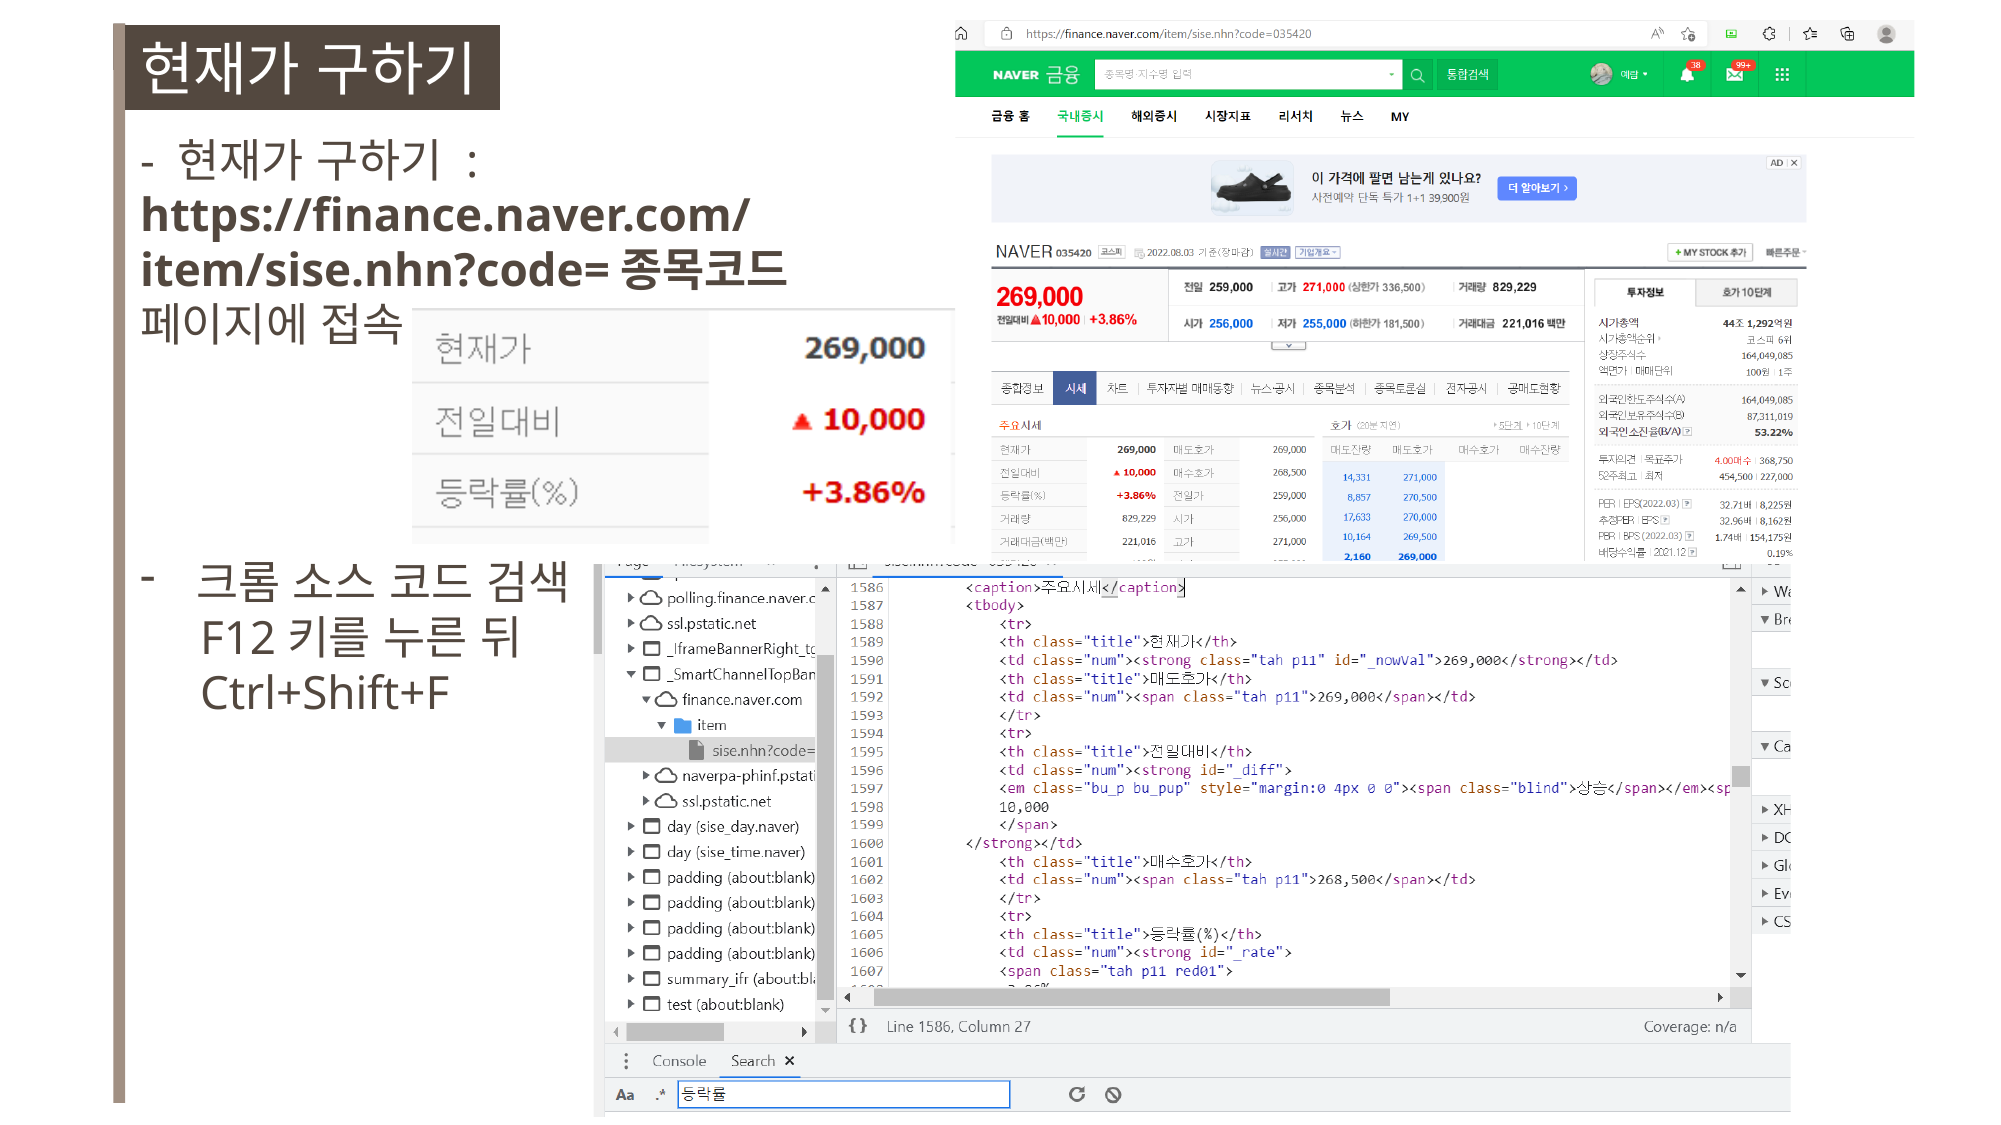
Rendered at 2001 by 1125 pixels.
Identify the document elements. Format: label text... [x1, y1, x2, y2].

picture [411, 20, 1915, 561]
text_box - 현재가 구하기 : https://finance.naver.com/item/sise.nhn?code=종목코드 페이지에 접속 [125, 123, 908, 359]
text_box 현재가 구하기 [125, 25, 500, 110]
picture [593, 564, 1791, 1117]
text_box [112, 23, 126, 1104]
text_box 크롬 소스 코드 검색 F12키를 누른 뒤 Ctrl+Shift+F [125, 546, 594, 727]
